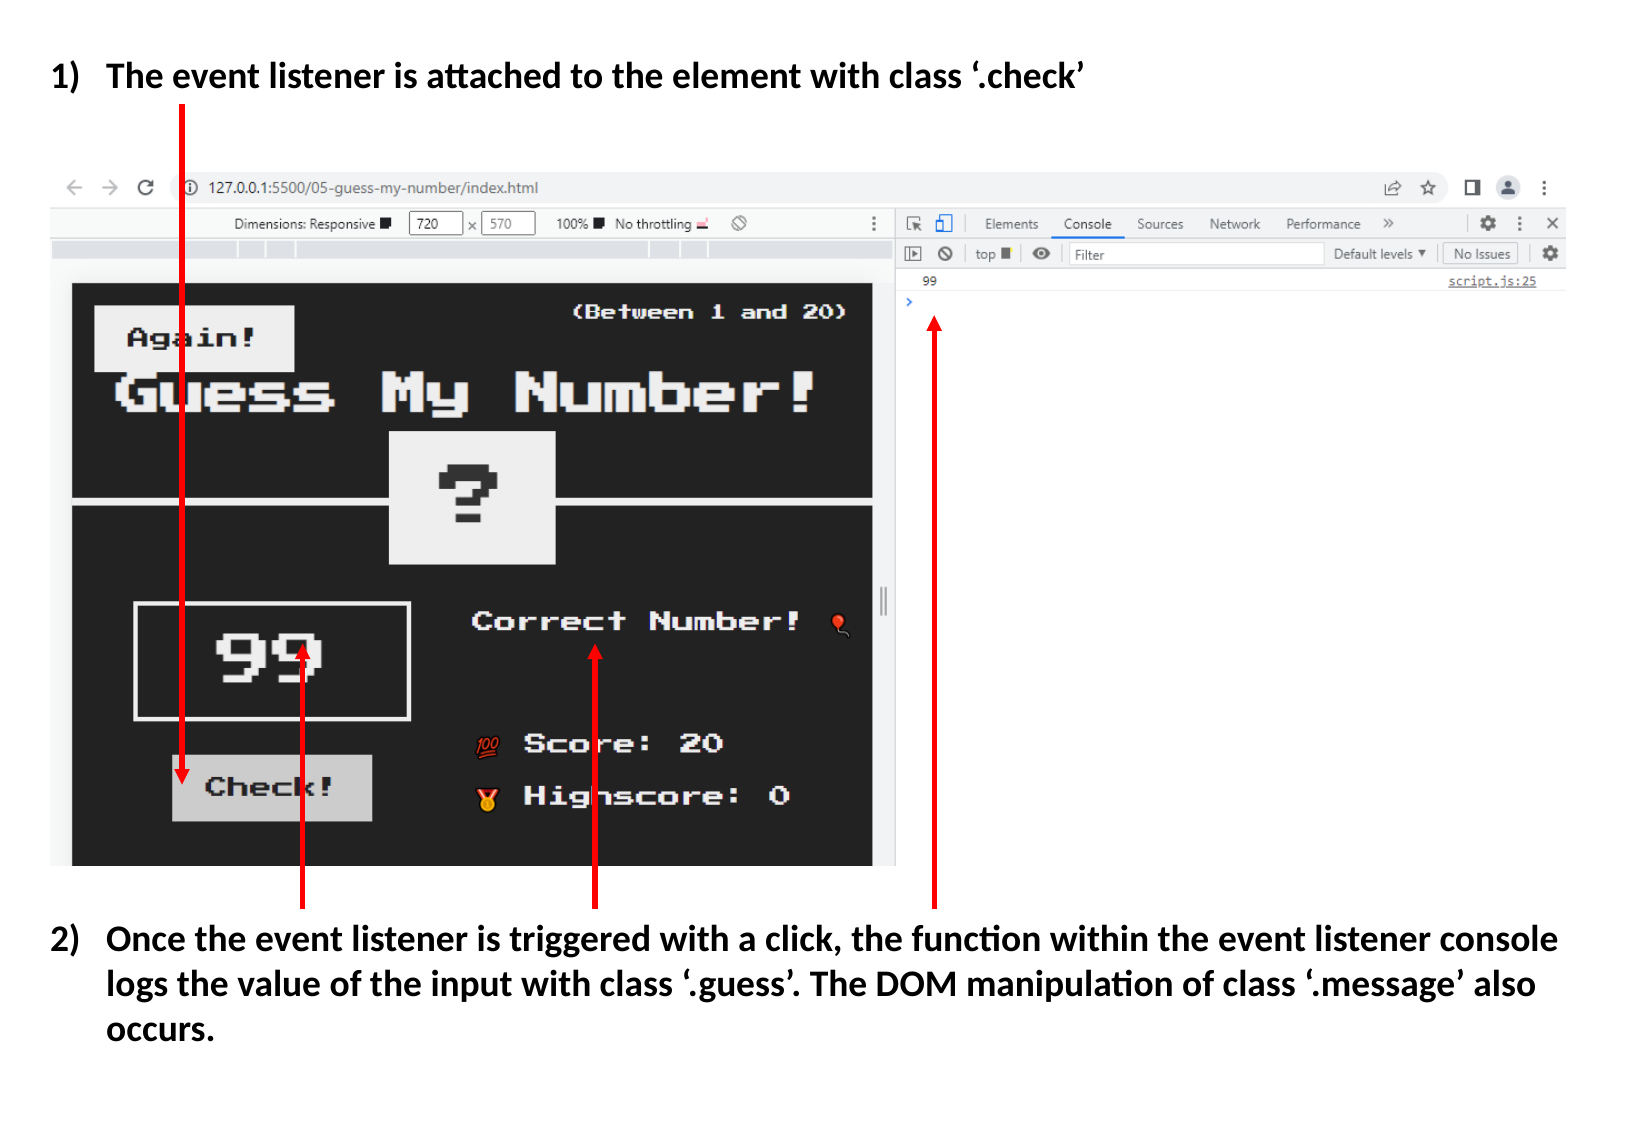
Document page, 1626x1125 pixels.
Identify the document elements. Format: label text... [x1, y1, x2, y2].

text_box The event listener is attached to the element with class ‘.check’ Once the event listener is triggered with a click, the function within the event listener console logs the value of the input with class ‘.guess’. The DOM manipulation of class ‘.message’ also occurs. [35, 43, 1590, 1057]
picture [50, 172, 1566, 866]
